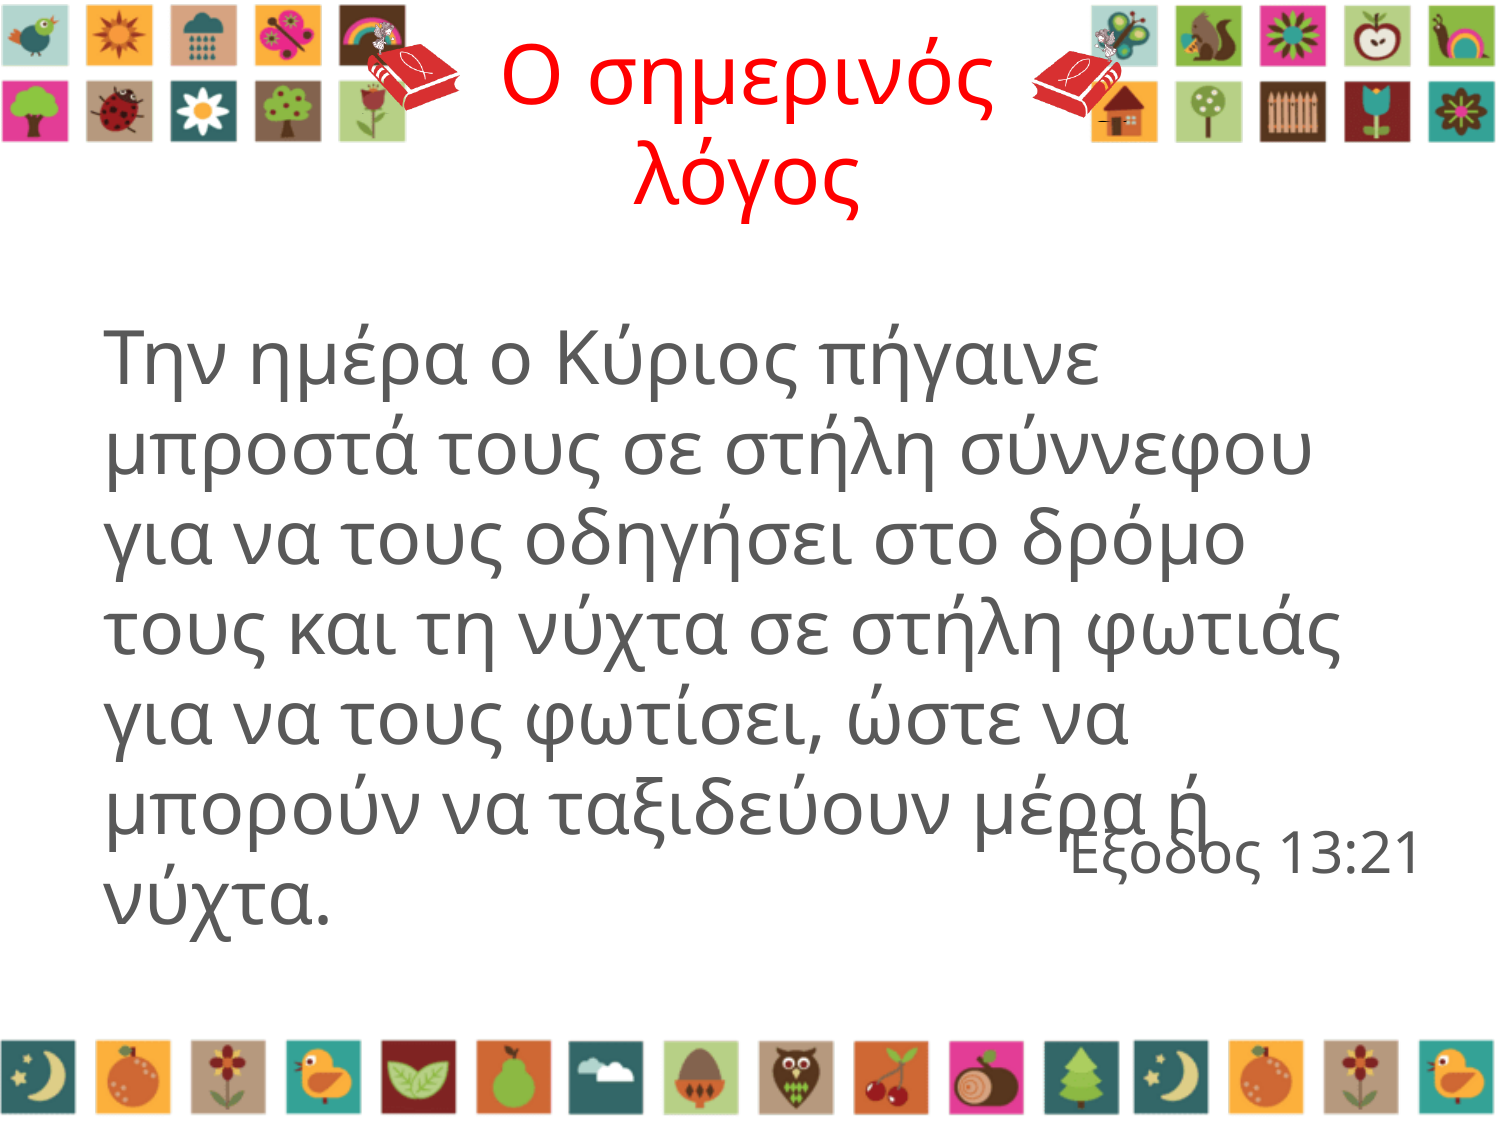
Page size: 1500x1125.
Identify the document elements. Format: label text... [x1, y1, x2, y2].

text_box Έξοδος 13:21 [808, 807, 1441, 893]
picture [999, 3, 1500, 150]
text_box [0, 1028, 1500, 1118]
text_box Ο σημερινός λόγος [414, 13, 1080, 229]
text_box Την ημέρα ο Κύριος πήγαινε μπροστά τους σε στήλη σύννεφου για να τους οδηγήσει στο δρόμο τους και τη νύχτα σε στήλη φωτιάς για να τους φωτίσει, ώστε να μπορούν να ταξιδεύουν μέρα ή νύχτα. [88, 302, 1436, 948]
picture [0, 3, 492, 150]
